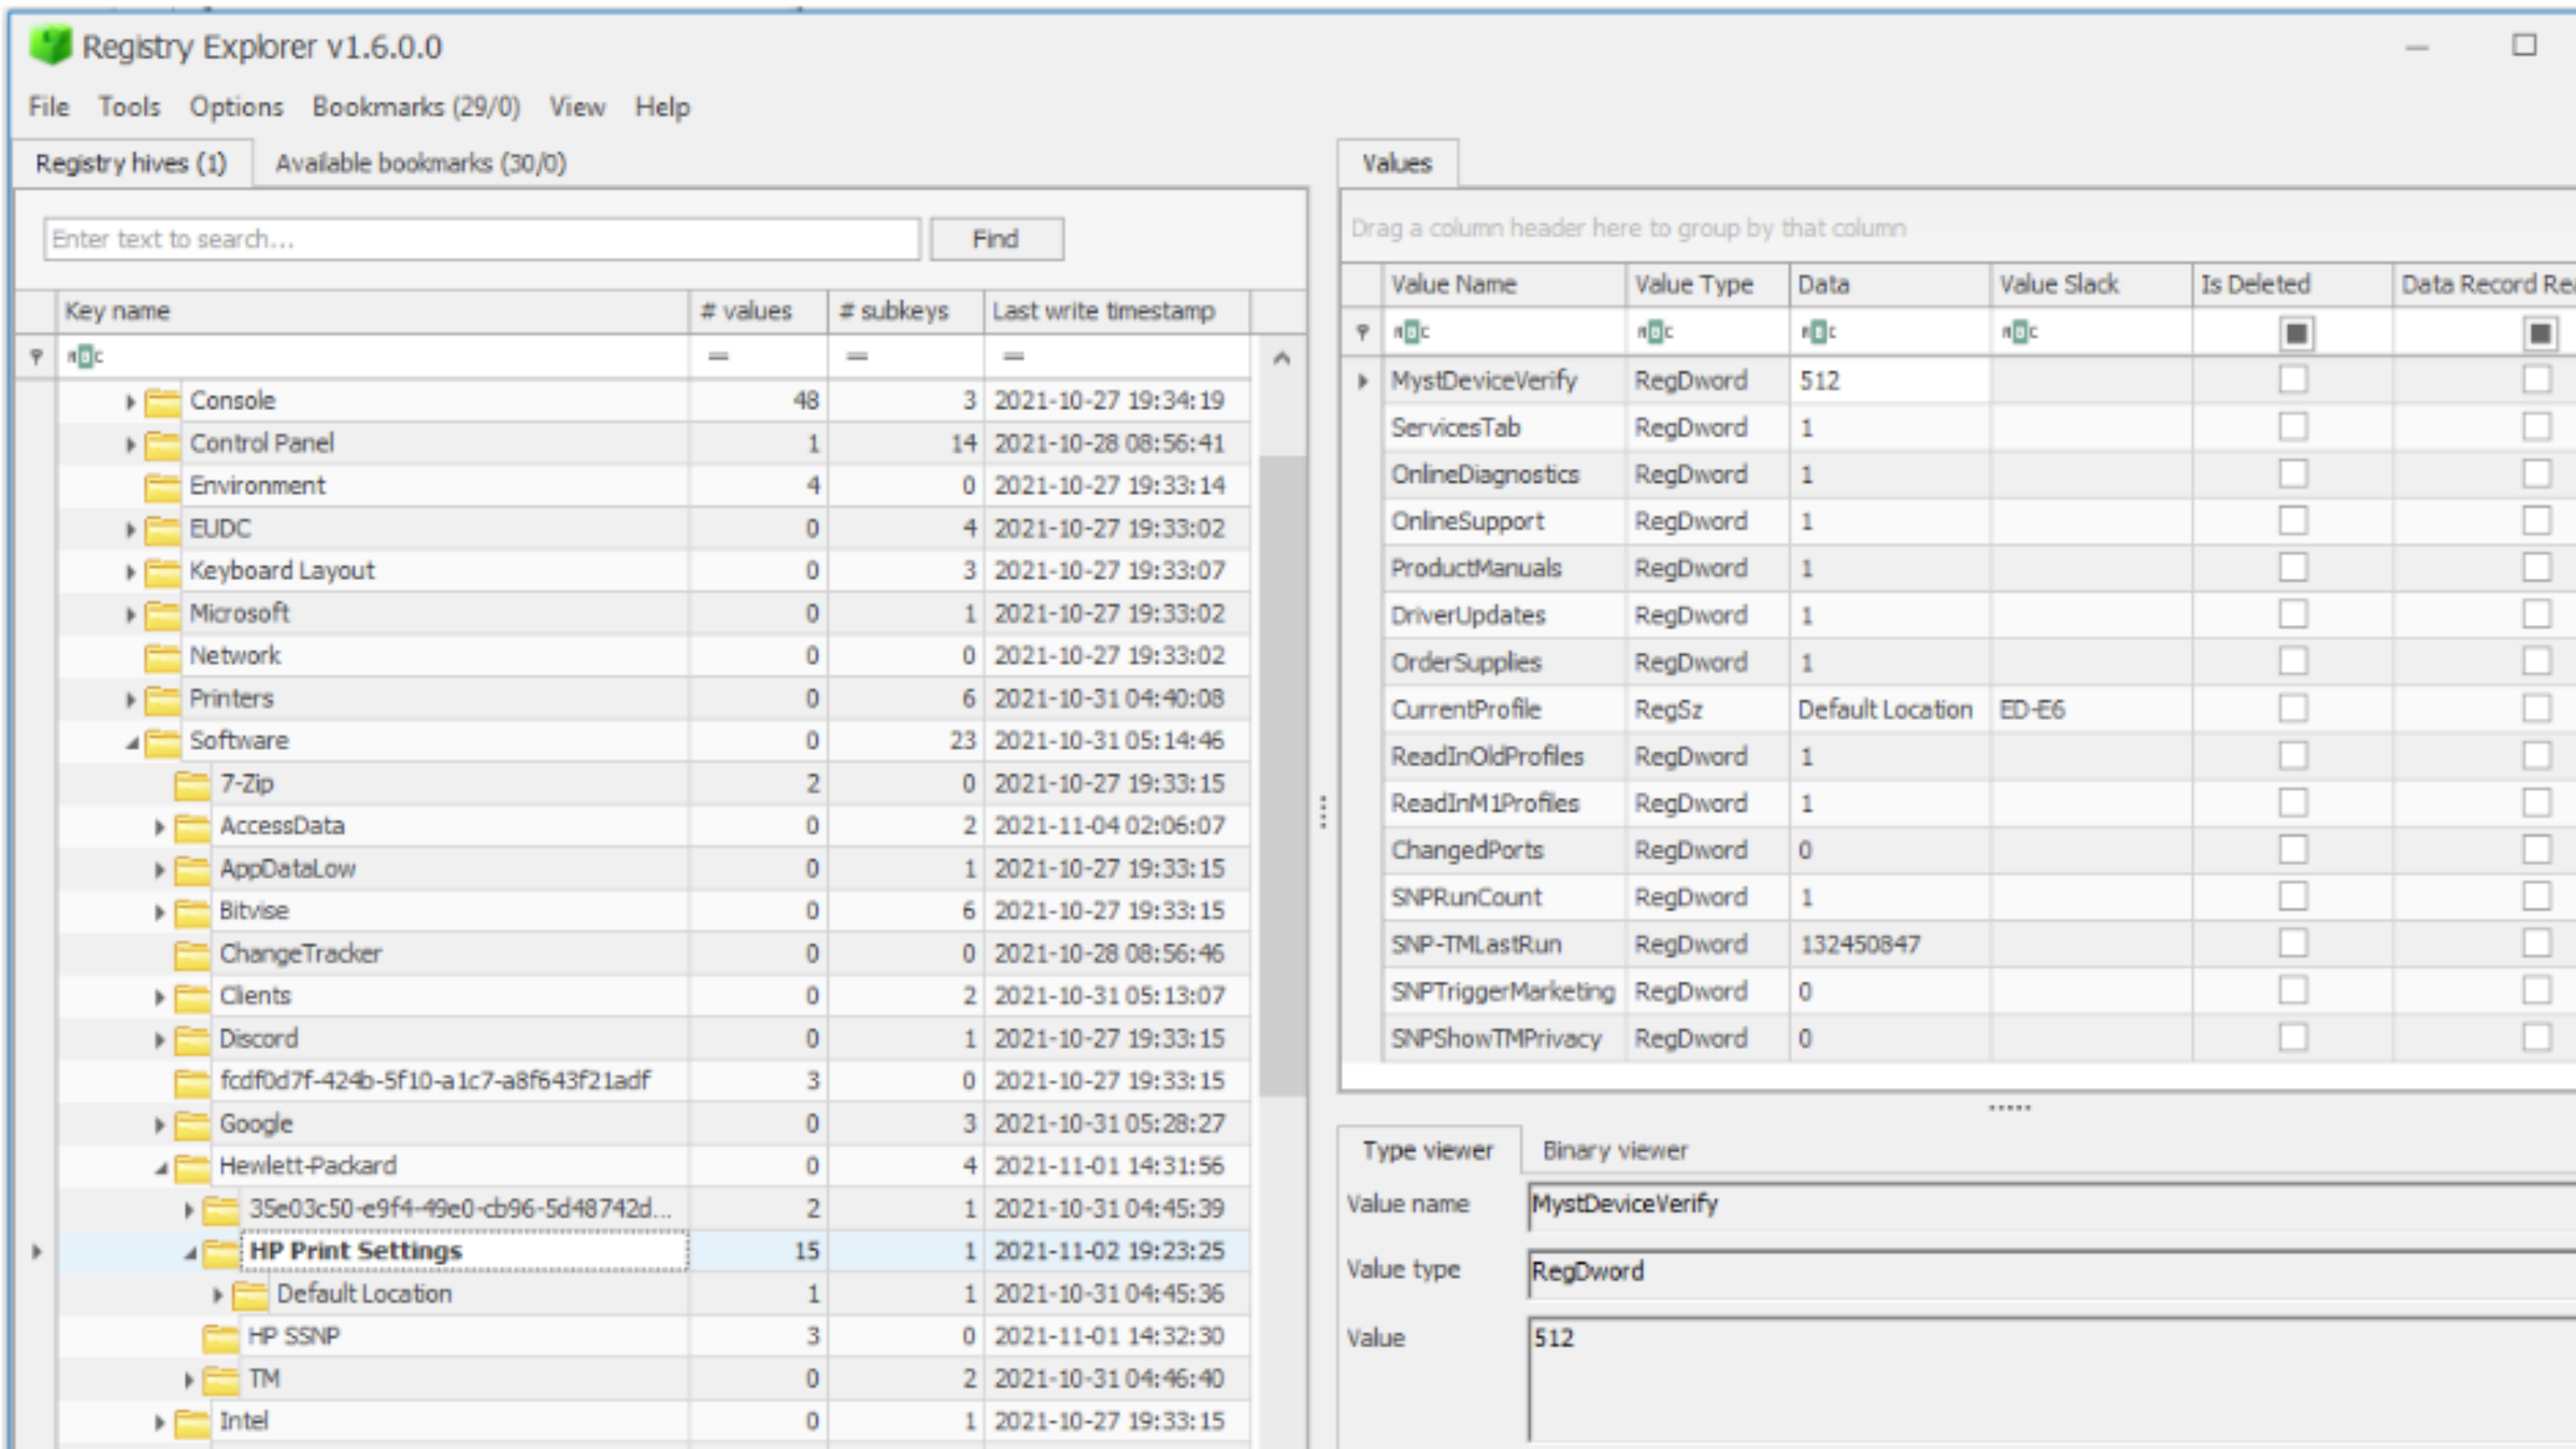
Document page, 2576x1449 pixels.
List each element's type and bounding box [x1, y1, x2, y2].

text_box [0, 0, 2576, 1449]
